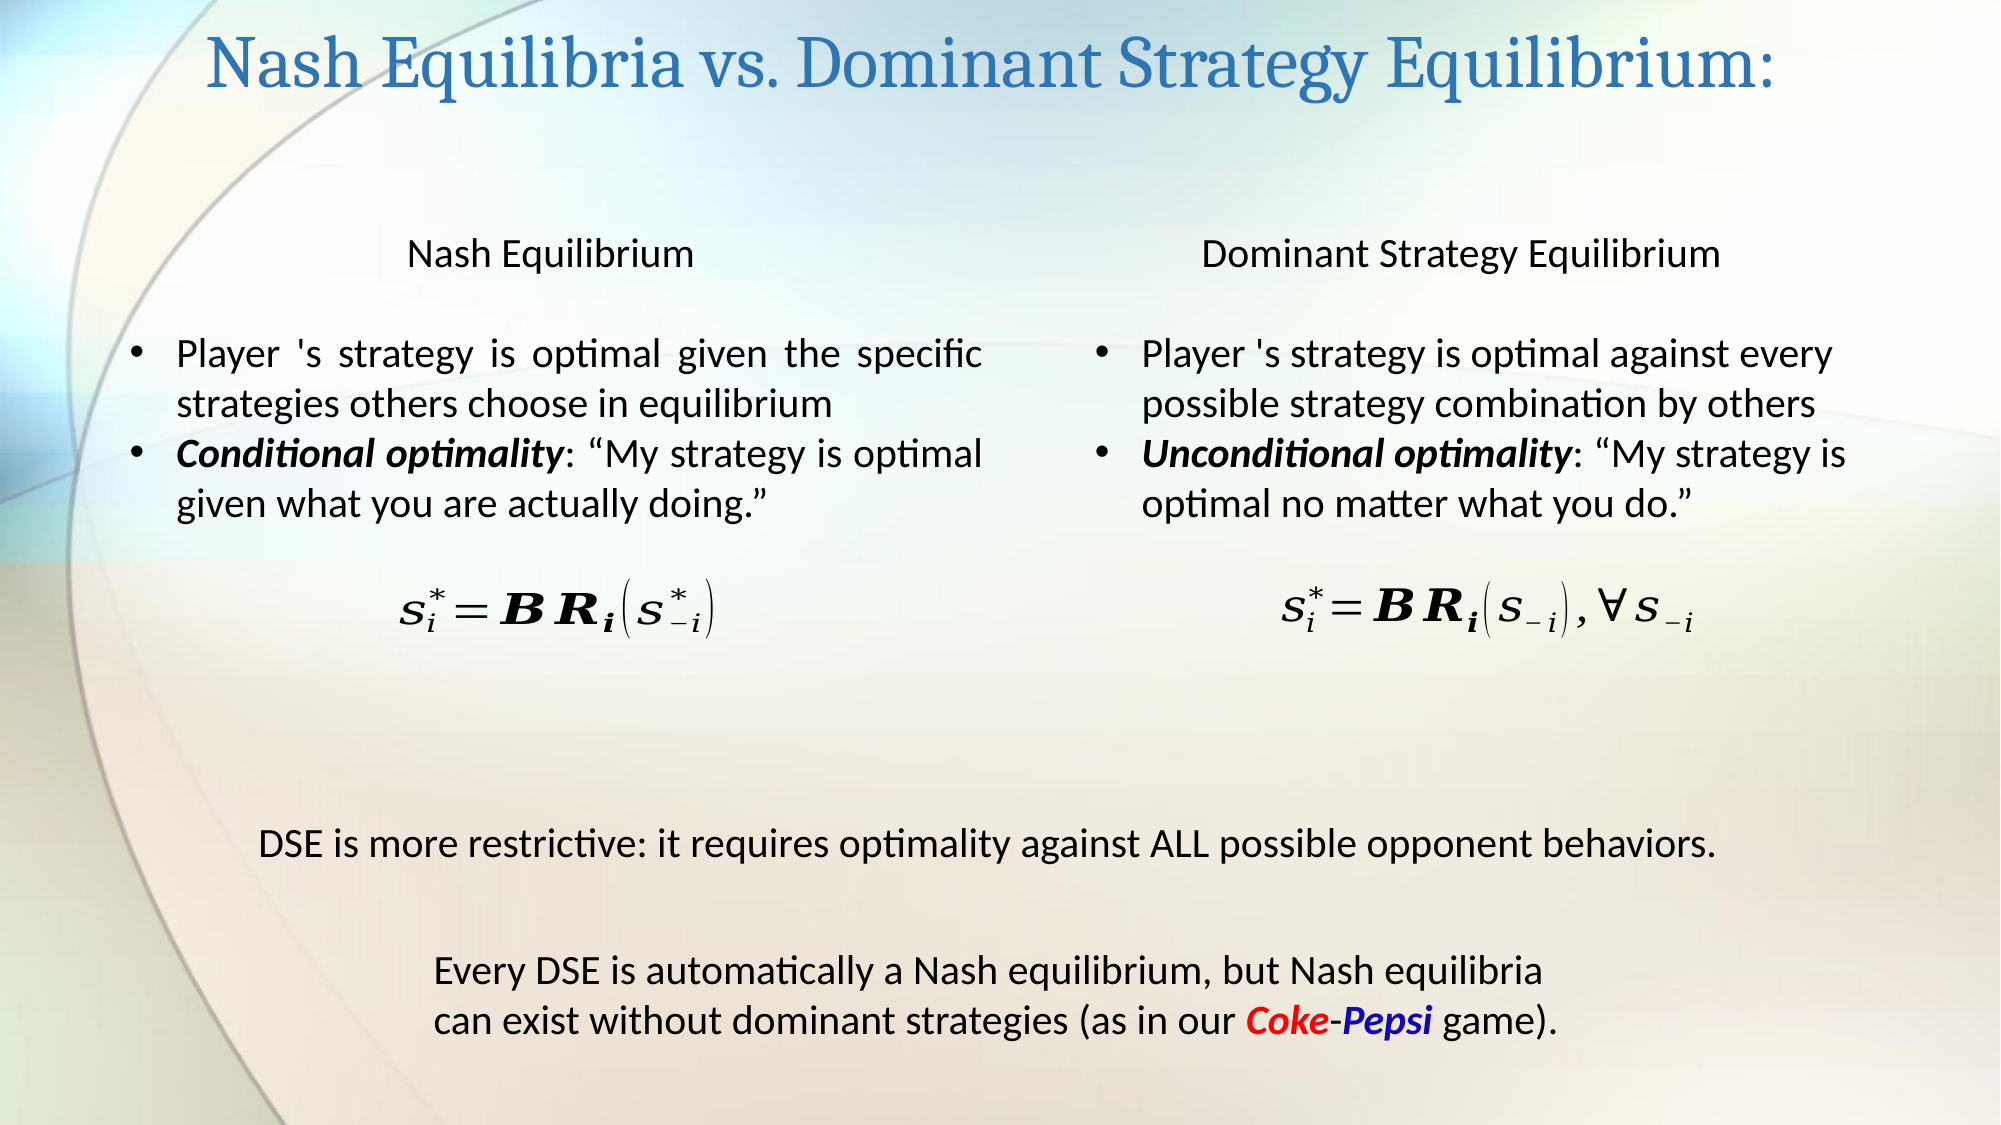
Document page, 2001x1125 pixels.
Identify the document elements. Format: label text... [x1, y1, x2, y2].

text_box Dominant Strategy Equilibrium [1186, 218, 1786, 284]
text_box Nash Equilibrium [392, 218, 721, 283]
text_box Nash Equilibria vs. Dominant Strategy Equilibrium: [77, 11, 1907, 105]
text_box Every DSE is automatically a Nash equilibrium, but Nash equilibria can exist without dominant strategies (as in our Coke-Pepsi game). [418, 935, 1575, 1051]
picture [0, 0, 2001, 1125]
text_box DSE is more restrictive: it requires optimality against ALL possible opponent behaviors. [243, 808, 1741, 874]
